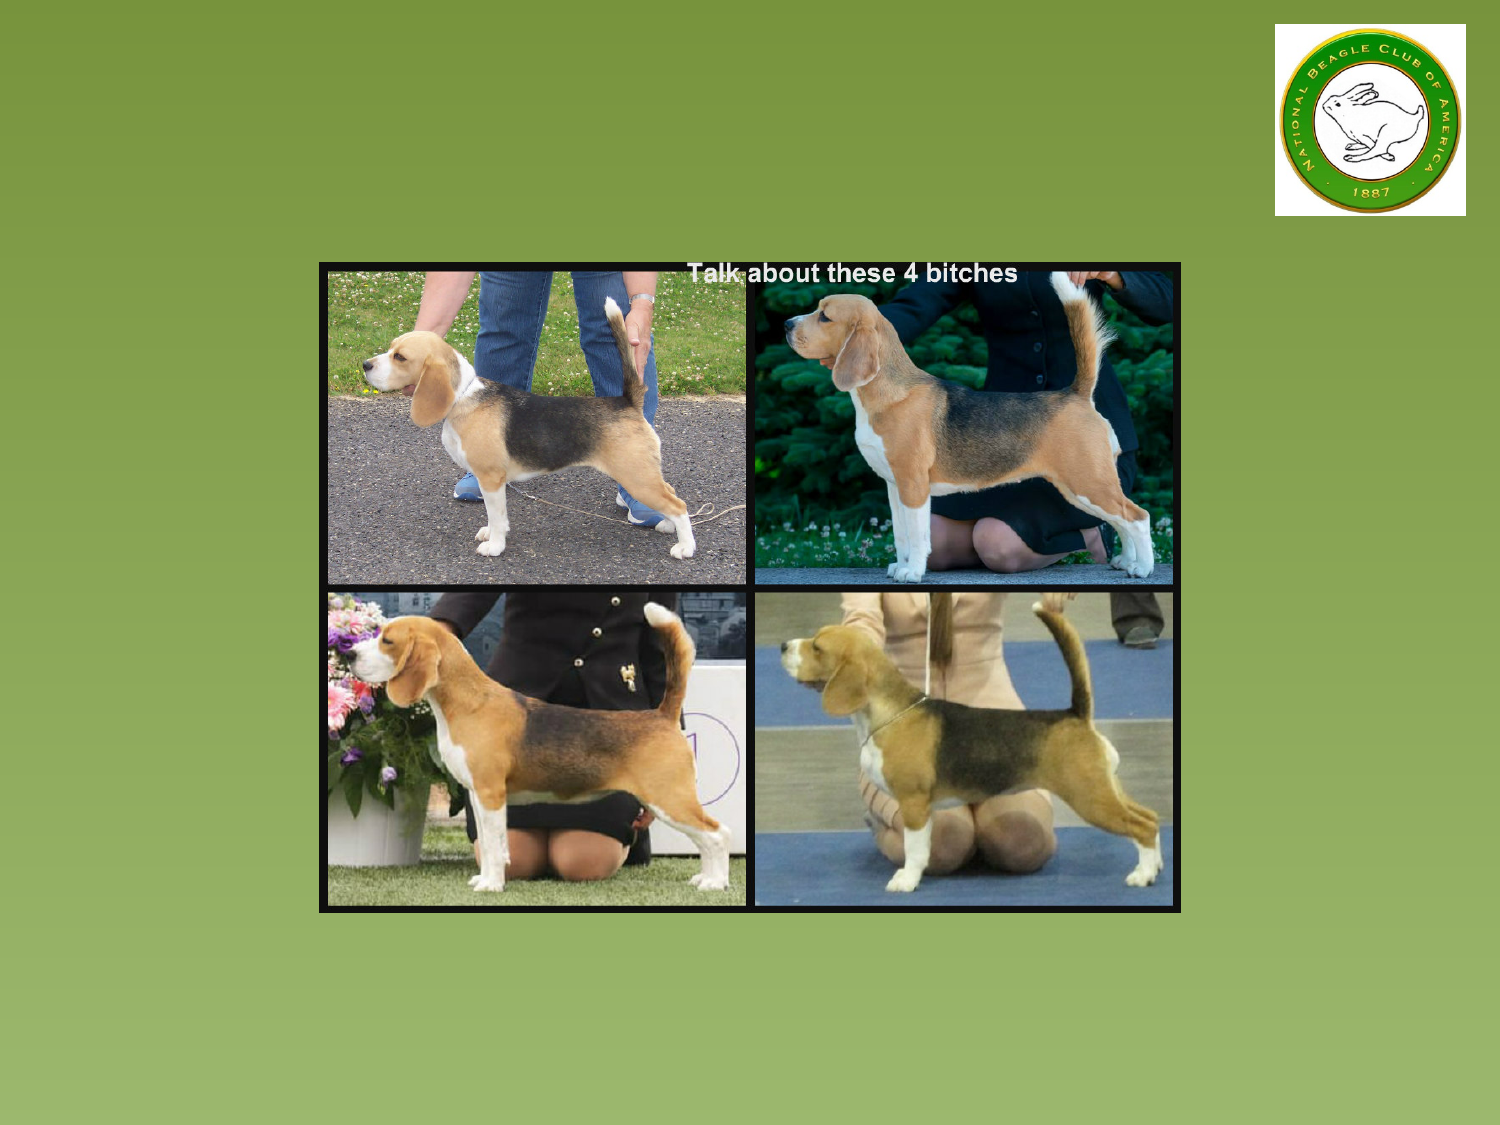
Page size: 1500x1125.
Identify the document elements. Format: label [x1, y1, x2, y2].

list [318, 262, 1182, 913]
picture [1274, 24, 1466, 216]
